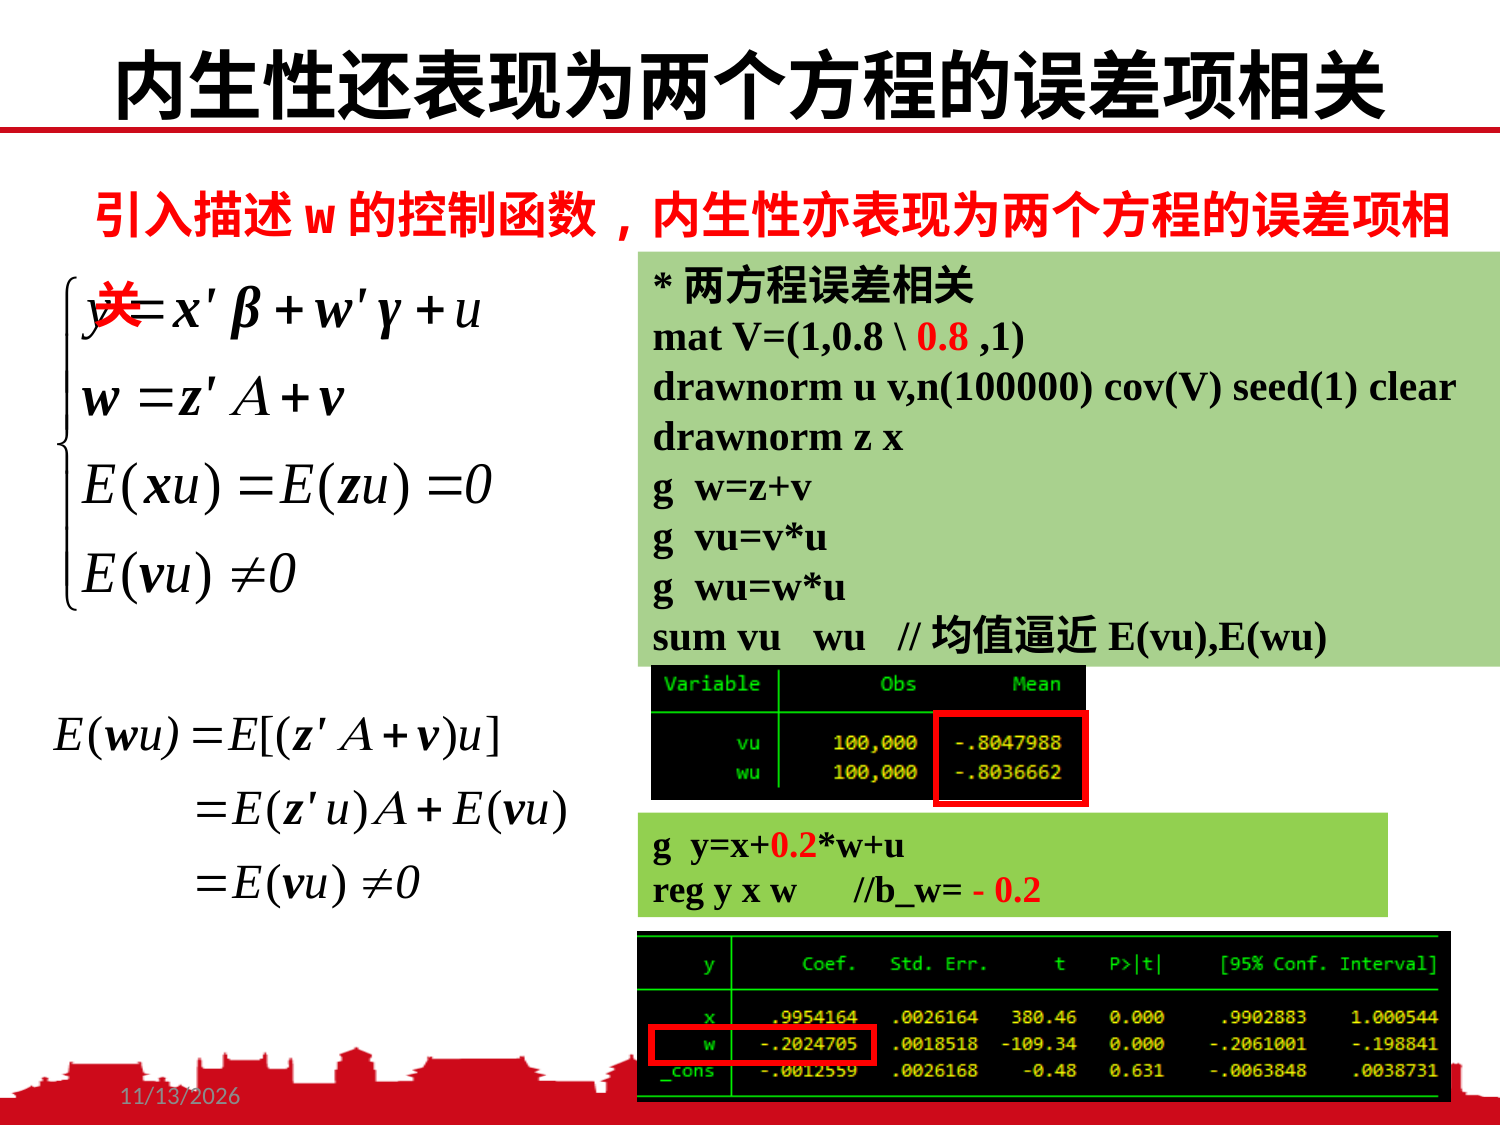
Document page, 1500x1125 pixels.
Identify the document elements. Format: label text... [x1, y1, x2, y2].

text_box *两方程误差相关 mat V=(1,0.8 \ 0.8 ,1) drawnorm u v,n(100000) cov(V) seed(1) clear drawnorm z x g w=z+v g vu=v*u g wu=w*u sum vu wu //均值逼近E(vu),E(wu) [637, 251, 1500, 667]
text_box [44, 705, 579, 919]
text_box 引入描述w的控制函数,内生性亦表现为两个方程的误差项相关 [79, 146, 1488, 342]
picture [0, 931, 1500, 1125]
footer 中国人民大学，陈传波 [496, 1042, 637, 1103]
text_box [44, 267, 502, 621]
picture [651, 665, 1086, 800]
text_box [935, 800, 1086, 805]
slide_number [104, 1065, 442, 1125]
text_box 内生性还表现为两个方程的误差项相关 [0, 31, 1500, 137]
text_box g y=x+0.2*w+u reg y x w //b_w= - 0.2 [637, 812, 1388, 918]
